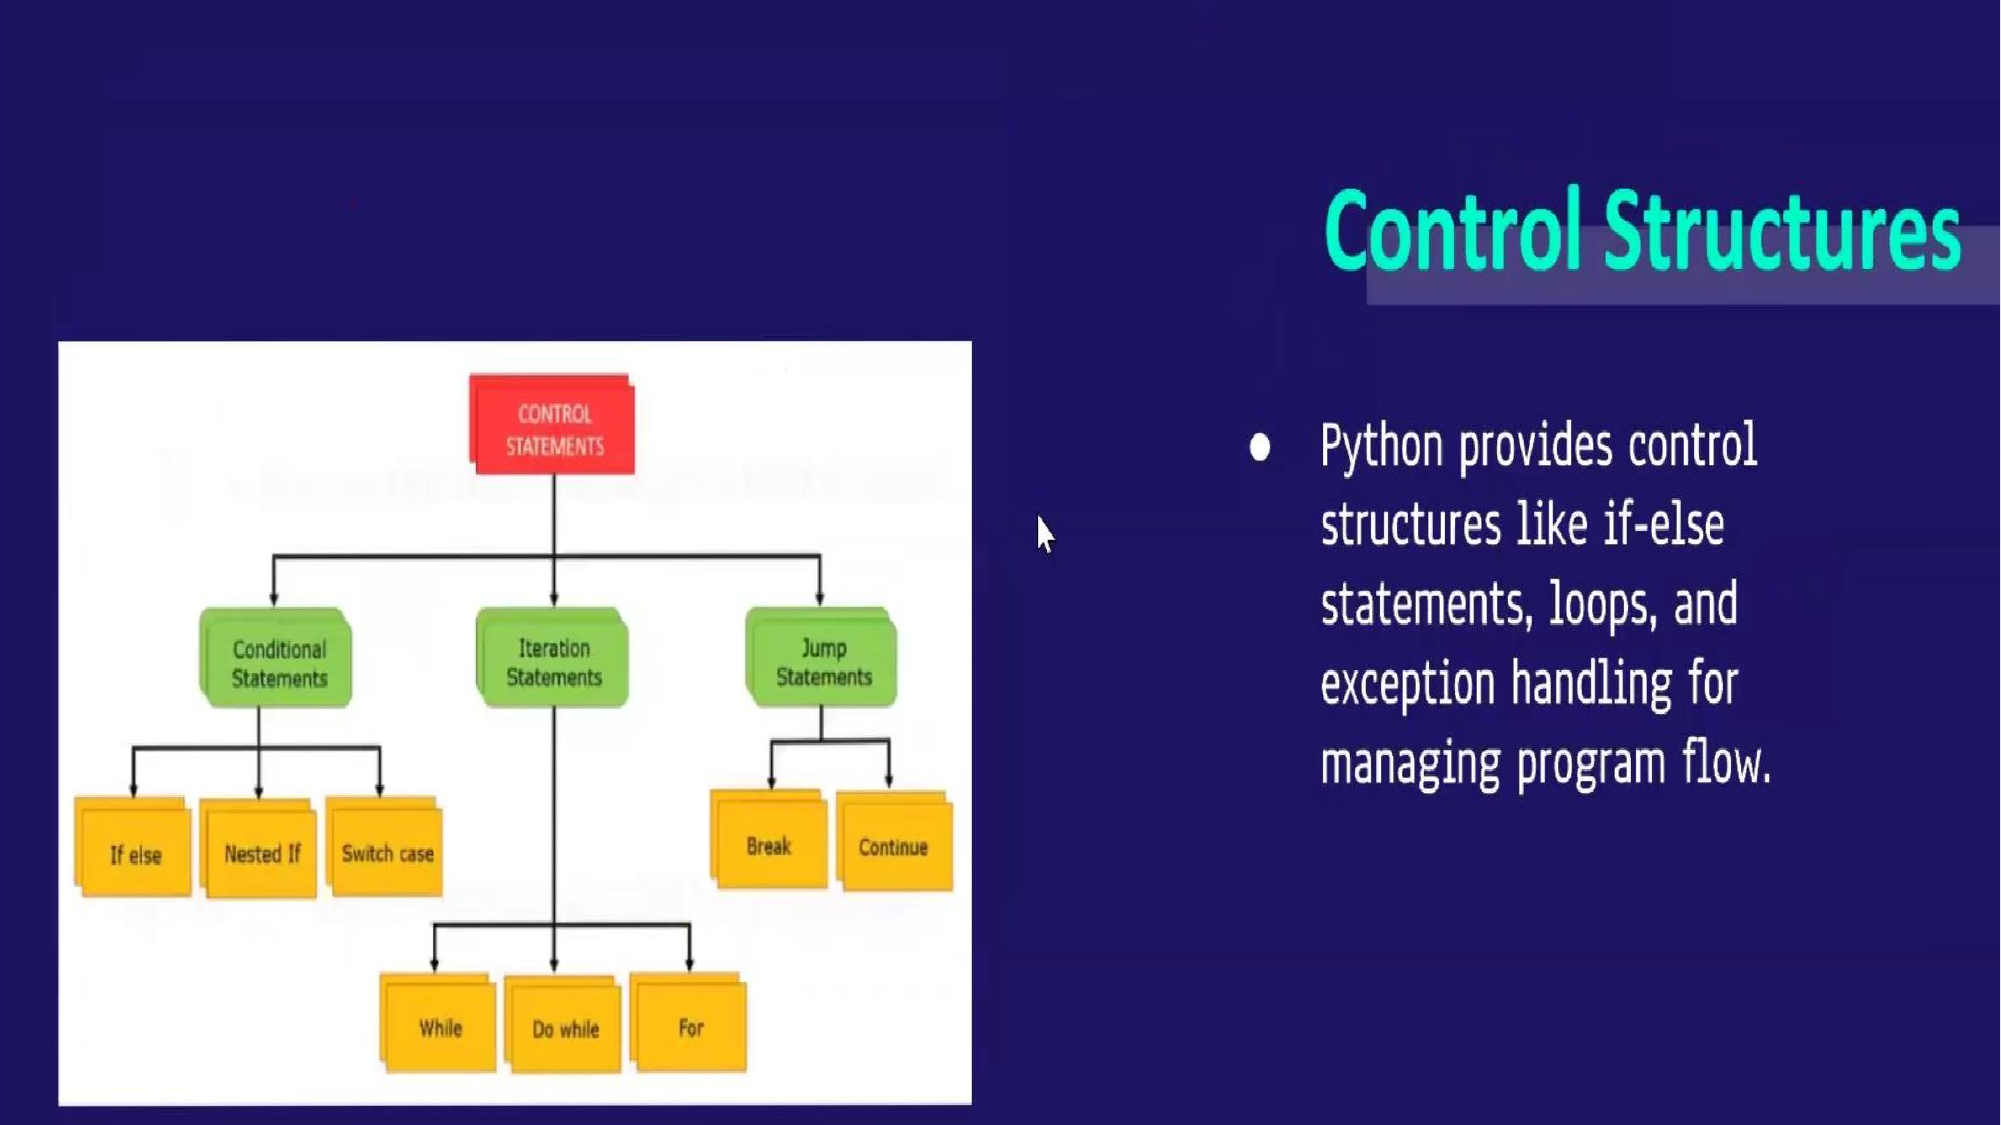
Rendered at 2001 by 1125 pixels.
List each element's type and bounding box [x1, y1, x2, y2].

list [0, 0, 2000, 1125]
